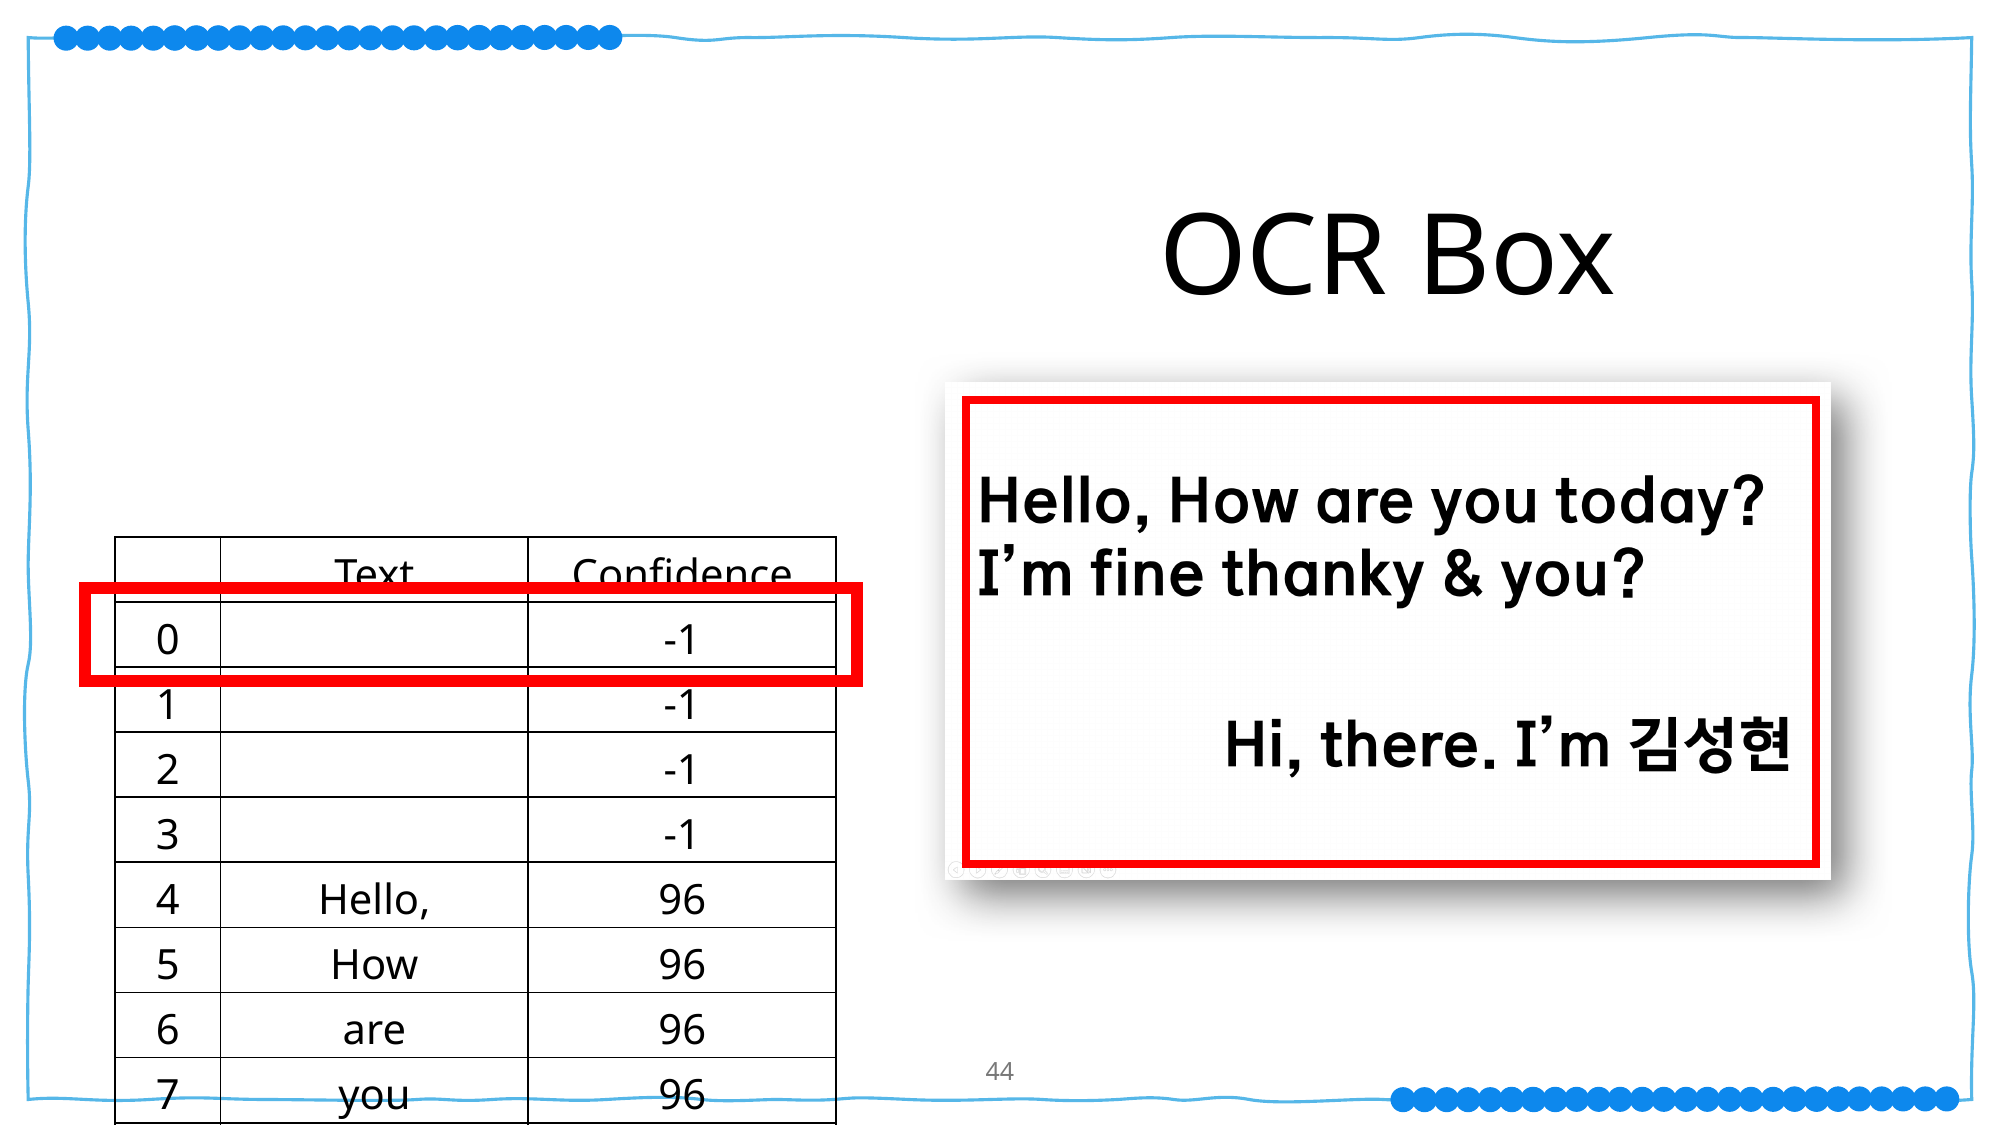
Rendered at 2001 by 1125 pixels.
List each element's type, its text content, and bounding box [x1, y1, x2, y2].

table_cell 96 [529, 993, 835, 1057]
table_cell 1 [116, 683, 220, 731]
table_cell 15 [936, 373, 1871, 921]
table_cell 7 [116, 1058, 220, 1122]
table_cell 3 [116, 798, 220, 861]
table_cell 96 [529, 928, 835, 992]
table_cell -1 [529, 733, 835, 796]
text_box [22, 32, 1976, 1104]
table_cell -1 [529, 683, 835, 731]
table_cell 96 [529, 1058, 835, 1122]
table_cell [221, 733, 527, 796]
table_header [116, 538, 220, 586]
table_cell 6 [116, 993, 220, 1057]
table_header Confidence [529, 538, 835, 586]
table_cell -1 [529, 798, 835, 861]
table_cell Hello, [221, 863, 527, 927]
table_cell are [221, 993, 527, 1057]
slide_number 102 [966, 404, 1848, 898]
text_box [53, 24, 623, 52]
table_cell [221, 798, 527, 861]
table_cell [221, 683, 527, 731]
table_cell 2 [116, 733, 220, 796]
text_box [83, 586, 859, 683]
table_cell you [221, 1058, 527, 1122]
table_cell 4 [116, 863, 220, 927]
table_cell 5 [116, 928, 220, 992]
table_cell How [221, 928, 527, 992]
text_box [1389, 1085, 1960, 1113]
text_box OCR Box [1144, 174, 1631, 325]
table_header Text [221, 538, 527, 586]
table_cell 83 [955, 392, 1858, 908]
picture [944, 382, 1831, 881]
table_cell 96 [529, 863, 835, 927]
slide_number 43 [1094, 1099, 1225, 1103]
